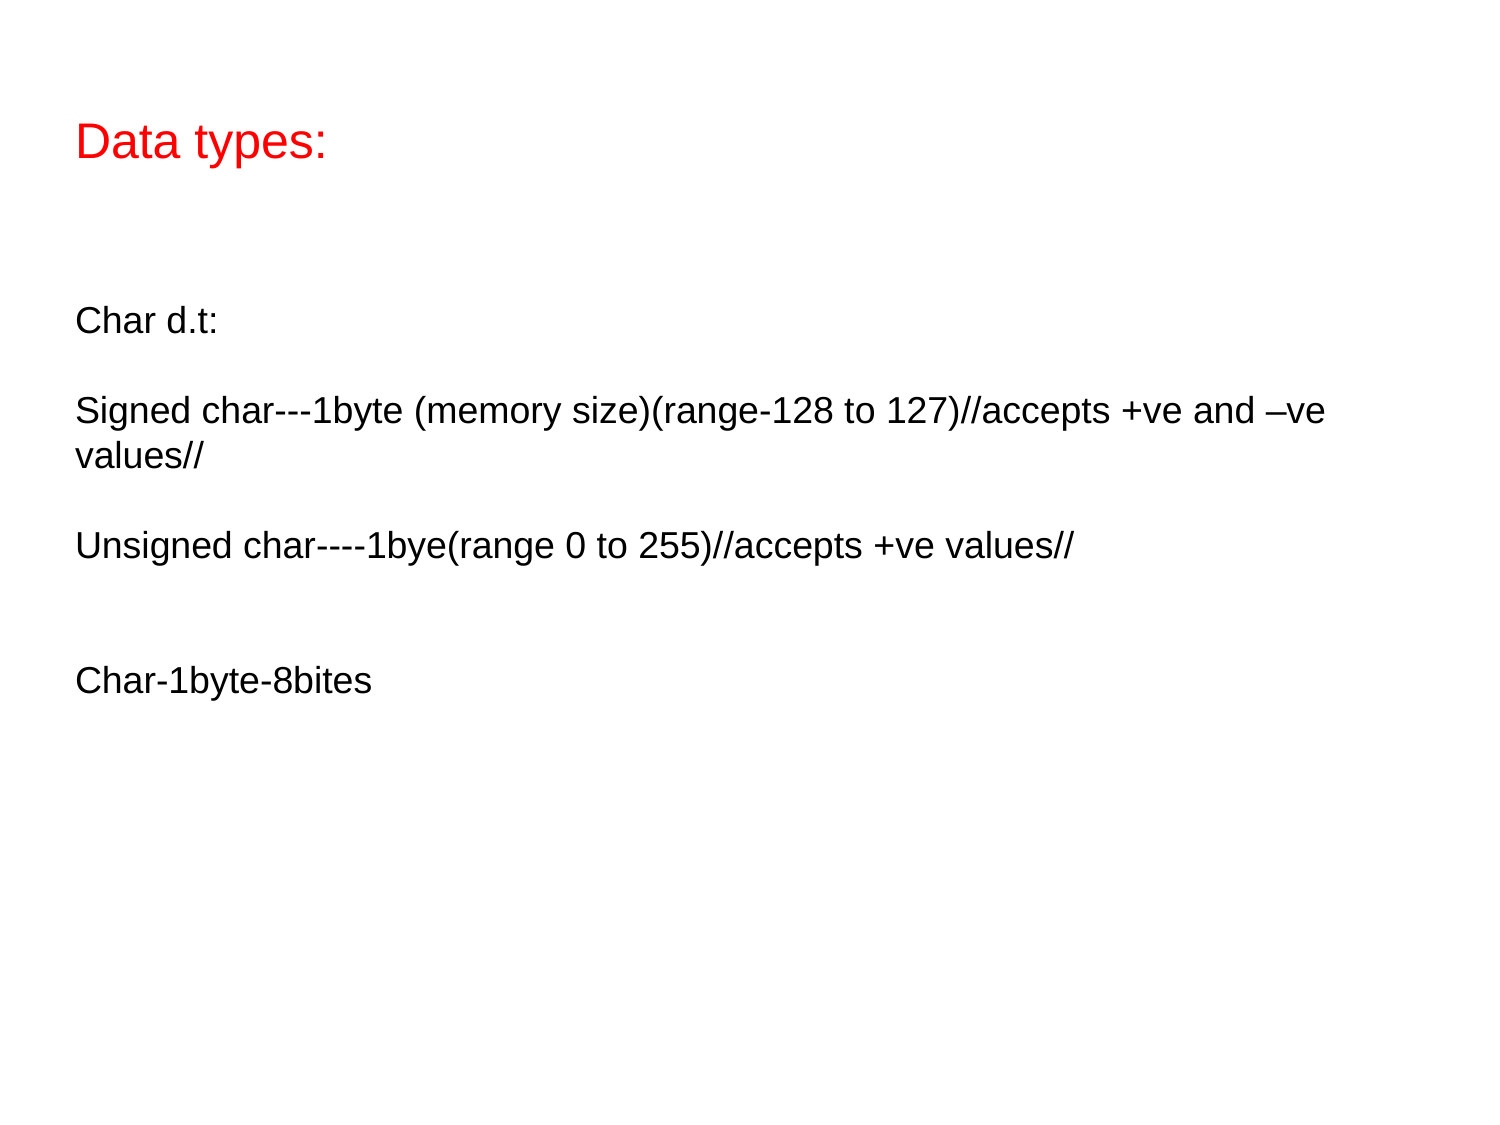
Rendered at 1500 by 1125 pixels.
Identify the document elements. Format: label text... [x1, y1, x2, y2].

subtitle Char d.t: Signed char---1byte (memory size)(range-128 to 127)//accepts +ve and –ve values// Unsigned char----1bye(range 0 to 255)//accepts +ve values// Char-1byte-8bites [75, 44, 1425, 953]
